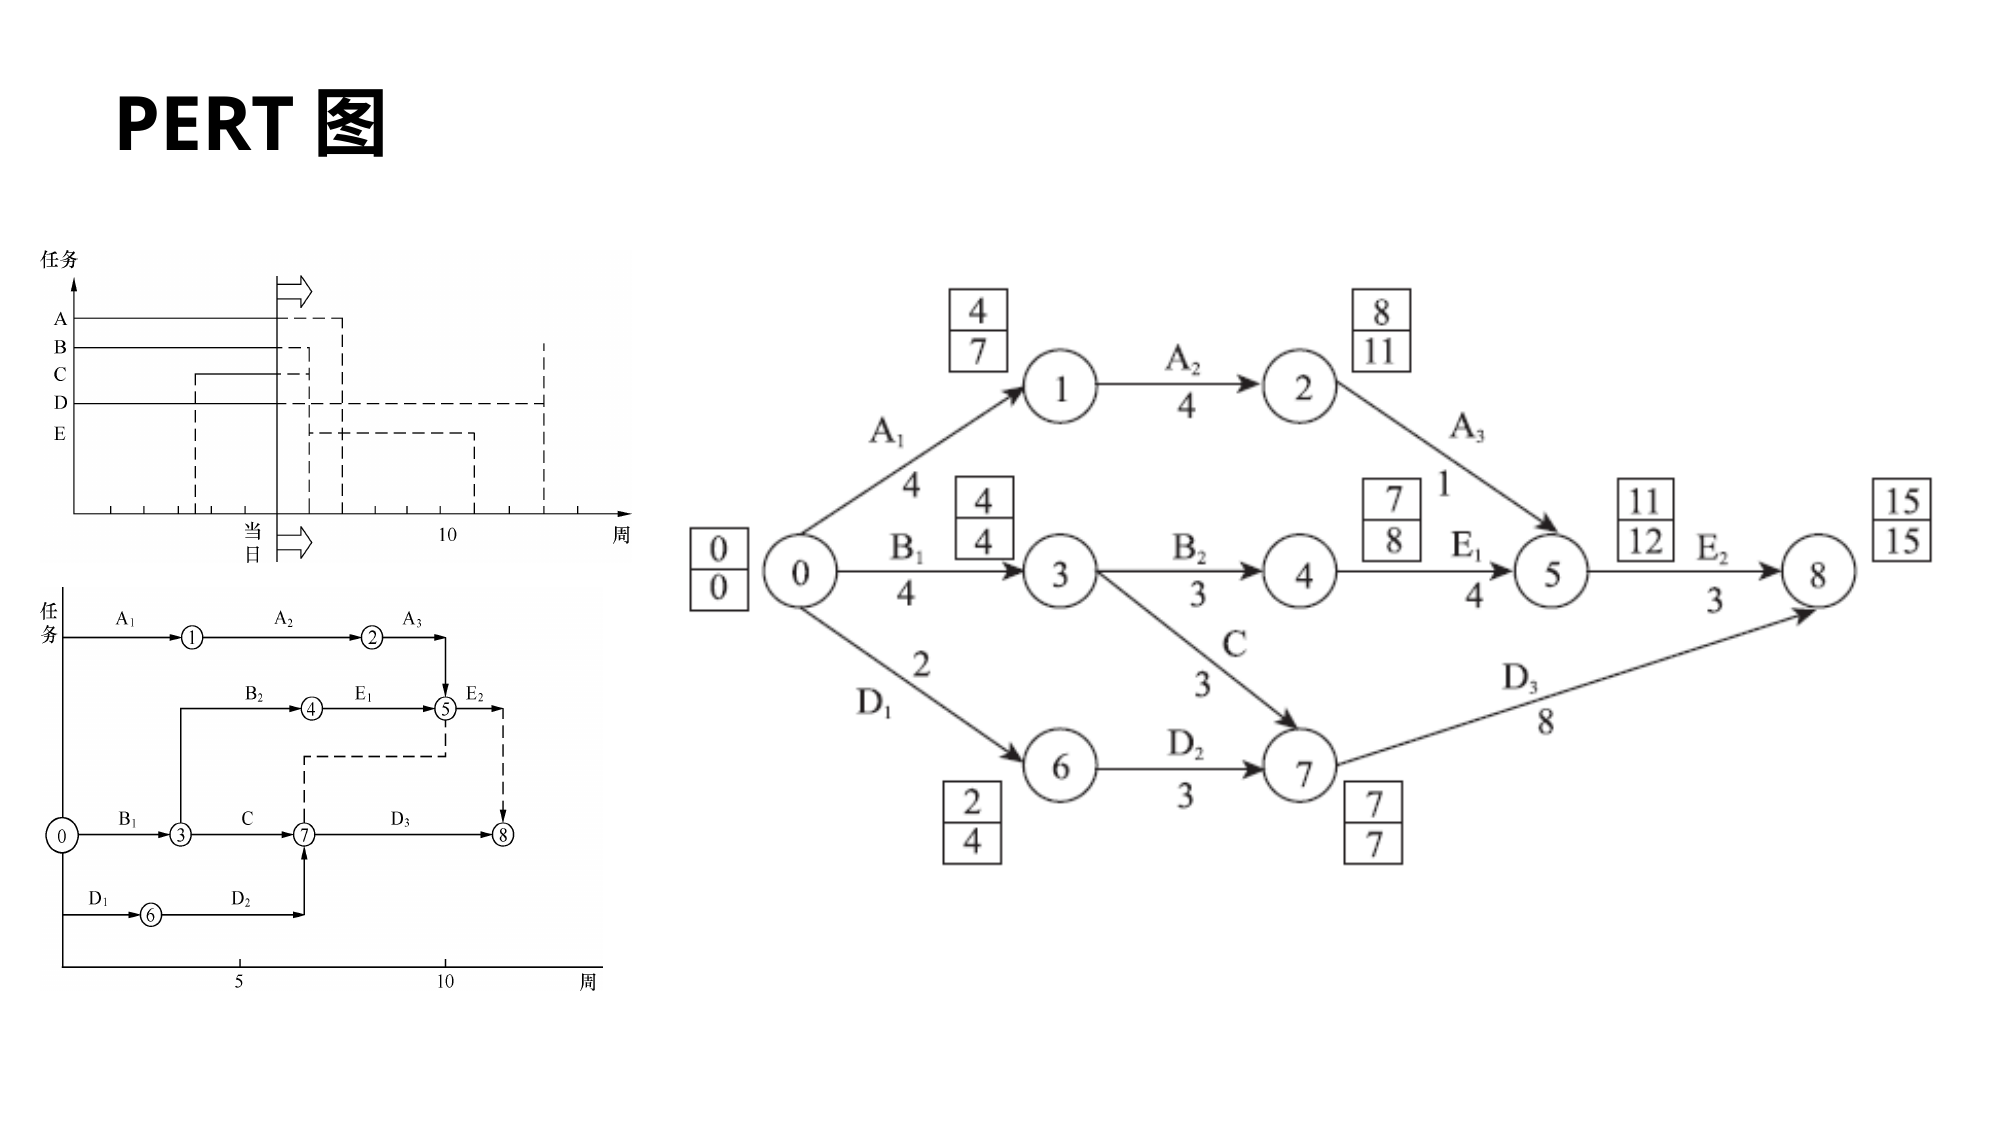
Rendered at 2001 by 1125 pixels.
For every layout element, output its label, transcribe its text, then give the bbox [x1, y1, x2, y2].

picture [40, 587, 603, 991]
picture [40, 250, 632, 563]
text_box PERT图 [98, 22, 1428, 175]
text_box [98, 242, 1982, 861]
picture [651, 262, 1961, 886]
